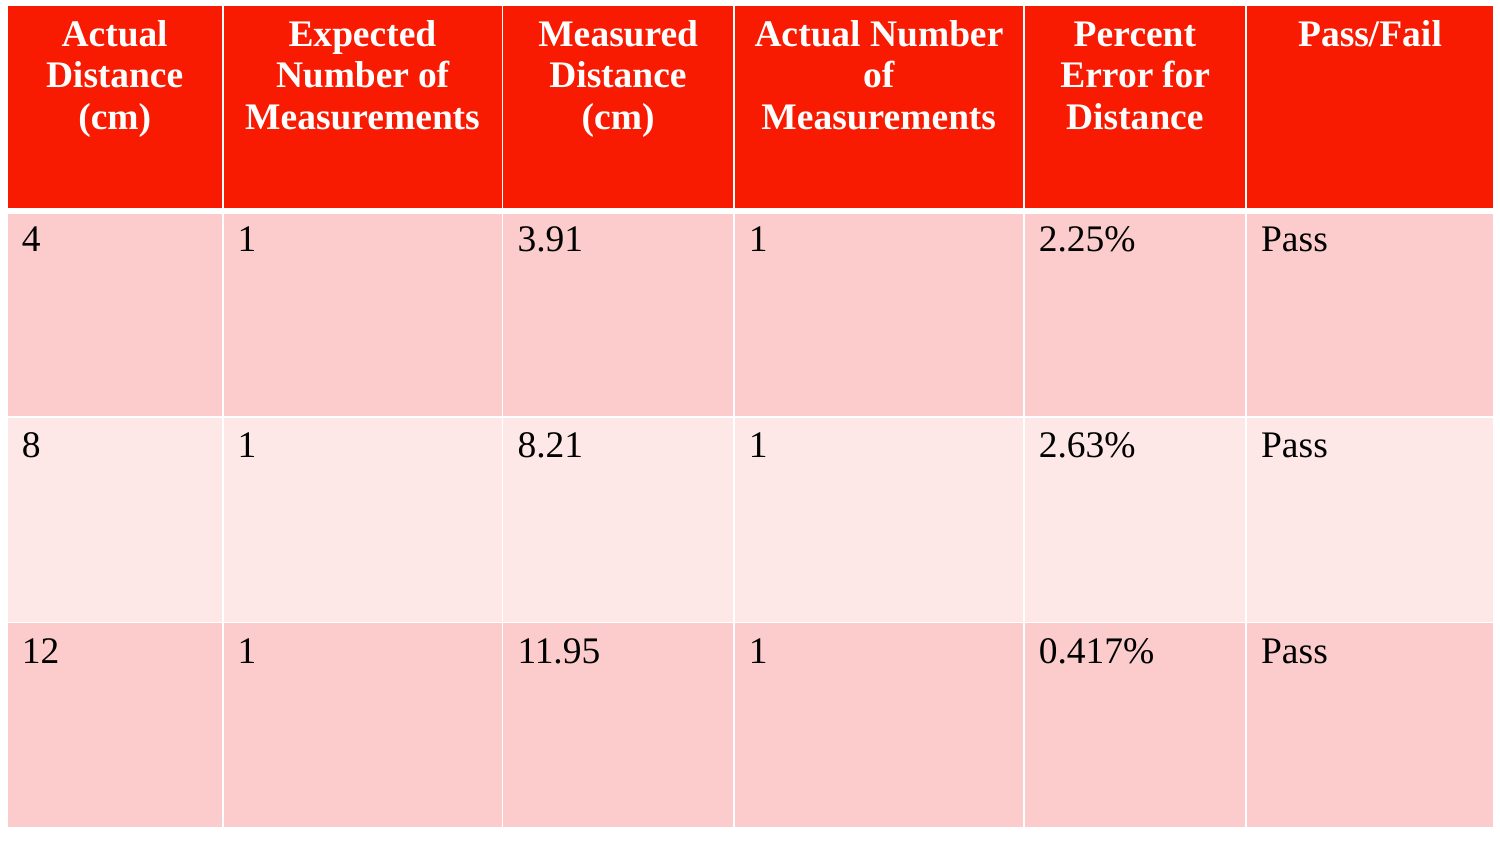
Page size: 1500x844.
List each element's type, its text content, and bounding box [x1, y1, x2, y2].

table_header Actual Number of Measurements [735, 6, 1023, 208]
table_cell 3.91 [503, 214, 733, 416]
table_header Actual Distance (cm) [8, 6, 222, 208]
table_cell 2.25% [1025, 214, 1245, 416]
table_cell 0.417% [1025, 623, 1245, 827]
table_cell Pass [1247, 214, 1493, 416]
table_cell 2.63% [1025, 418, 1245, 622]
table_cell 1 [224, 623, 502, 827]
table_cell 1 [735, 623, 1023, 827]
table_cell 1 [224, 214, 502, 416]
table_cell 12 [8, 623, 222, 827]
table_header Pass/Fail [1247, 6, 1493, 208]
table_header Percent Error for Distance [1025, 6, 1245, 208]
table_header Measured Distance (cm) [503, 6, 733, 208]
table_cell 1 [224, 418, 502, 622]
table_header Expected Number of Measurements [224, 6, 502, 208]
table_cell Pass [1247, 418, 1493, 622]
table_cell 4 [8, 214, 222, 416]
table_cell Pass [1247, 623, 1493, 827]
table_cell 11.95 [503, 623, 733, 827]
table_cell 1 [735, 418, 1023, 622]
table_cell 1 [735, 214, 1023, 416]
table_cell 8.21 [503, 418, 733, 622]
table_cell 8 [8, 418, 222, 622]
